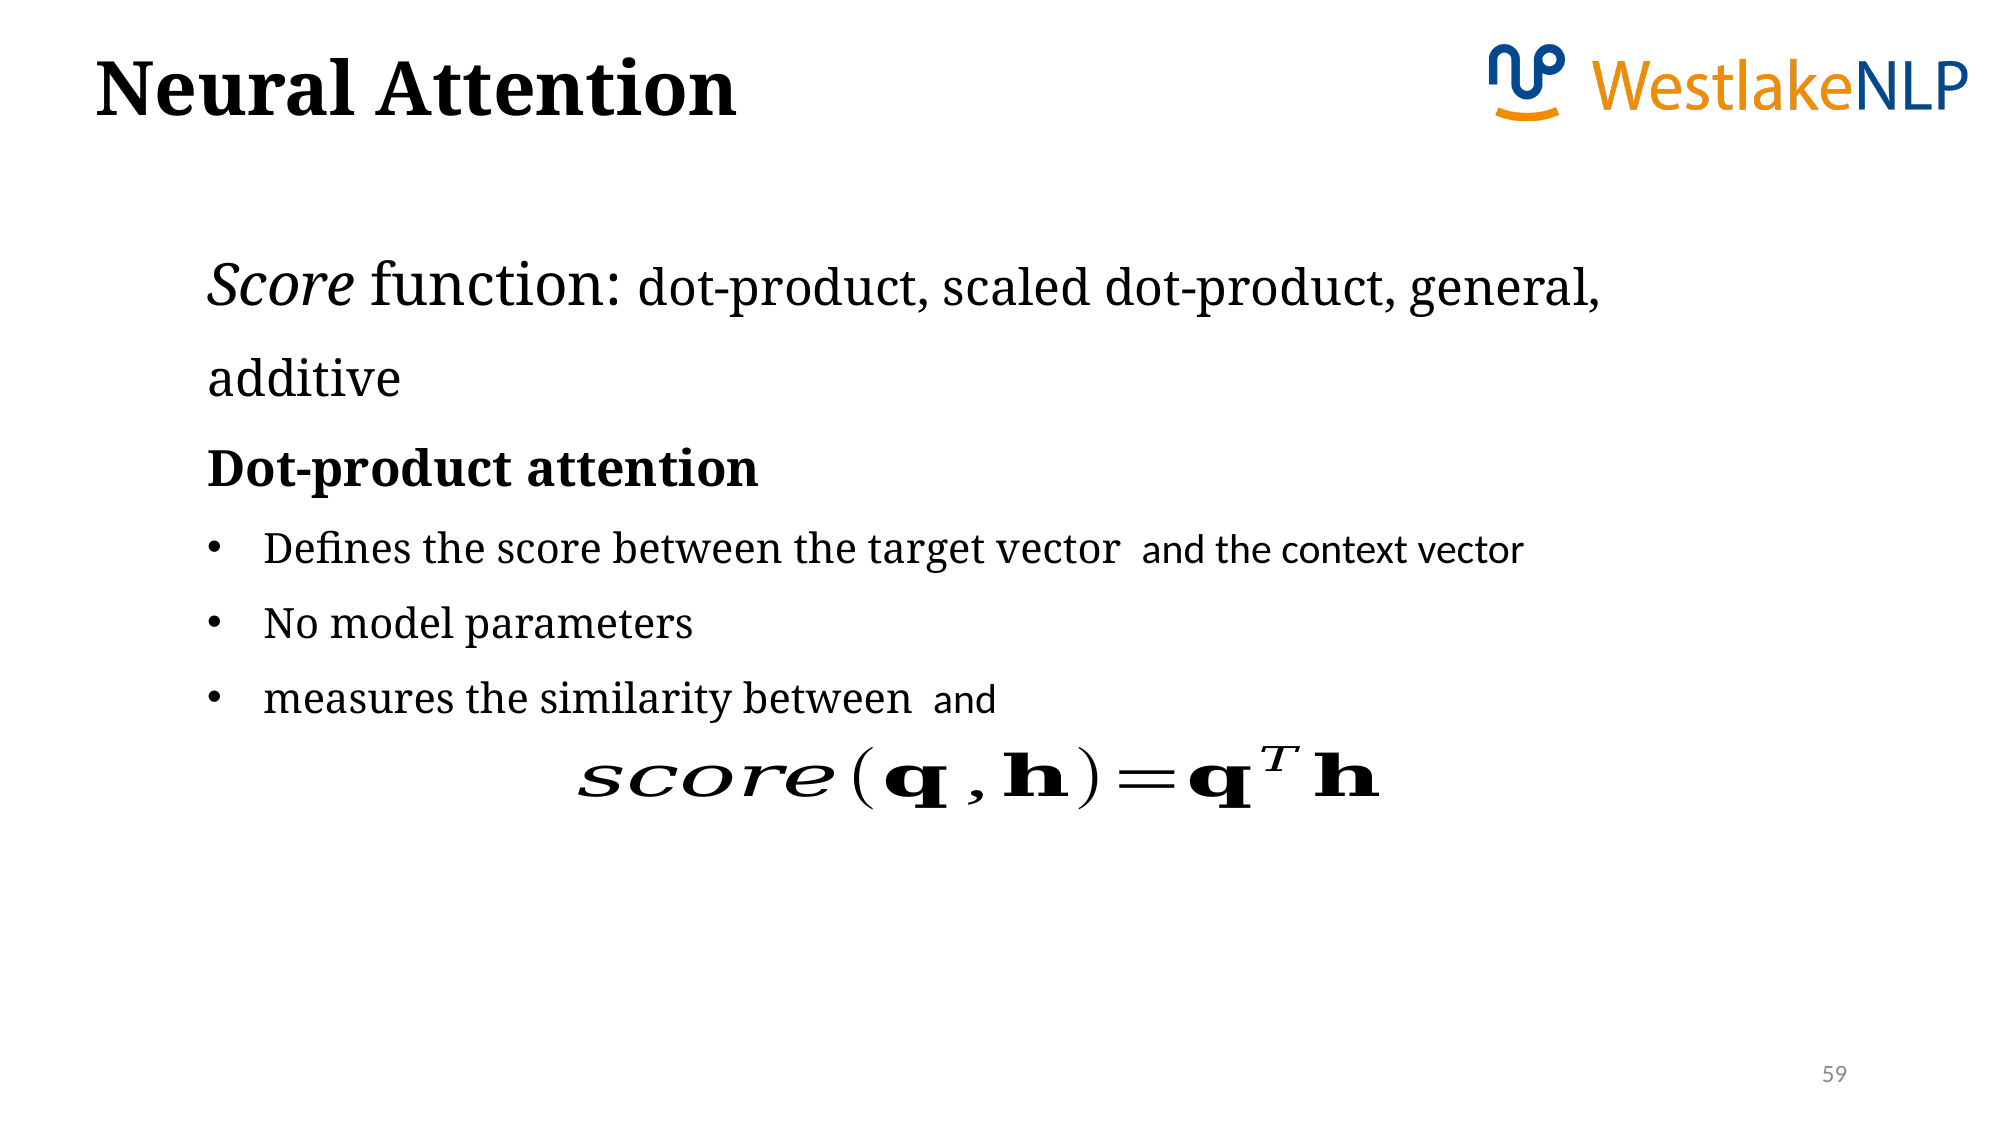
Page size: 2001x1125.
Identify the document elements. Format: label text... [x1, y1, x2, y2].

picture [1459, 0, 2000, 170]
text_box [351, 204, 1648, 291]
text_box Neural Attention [80, 33, 755, 139]
slide_number 59 [1412, 1042, 1863, 1103]
